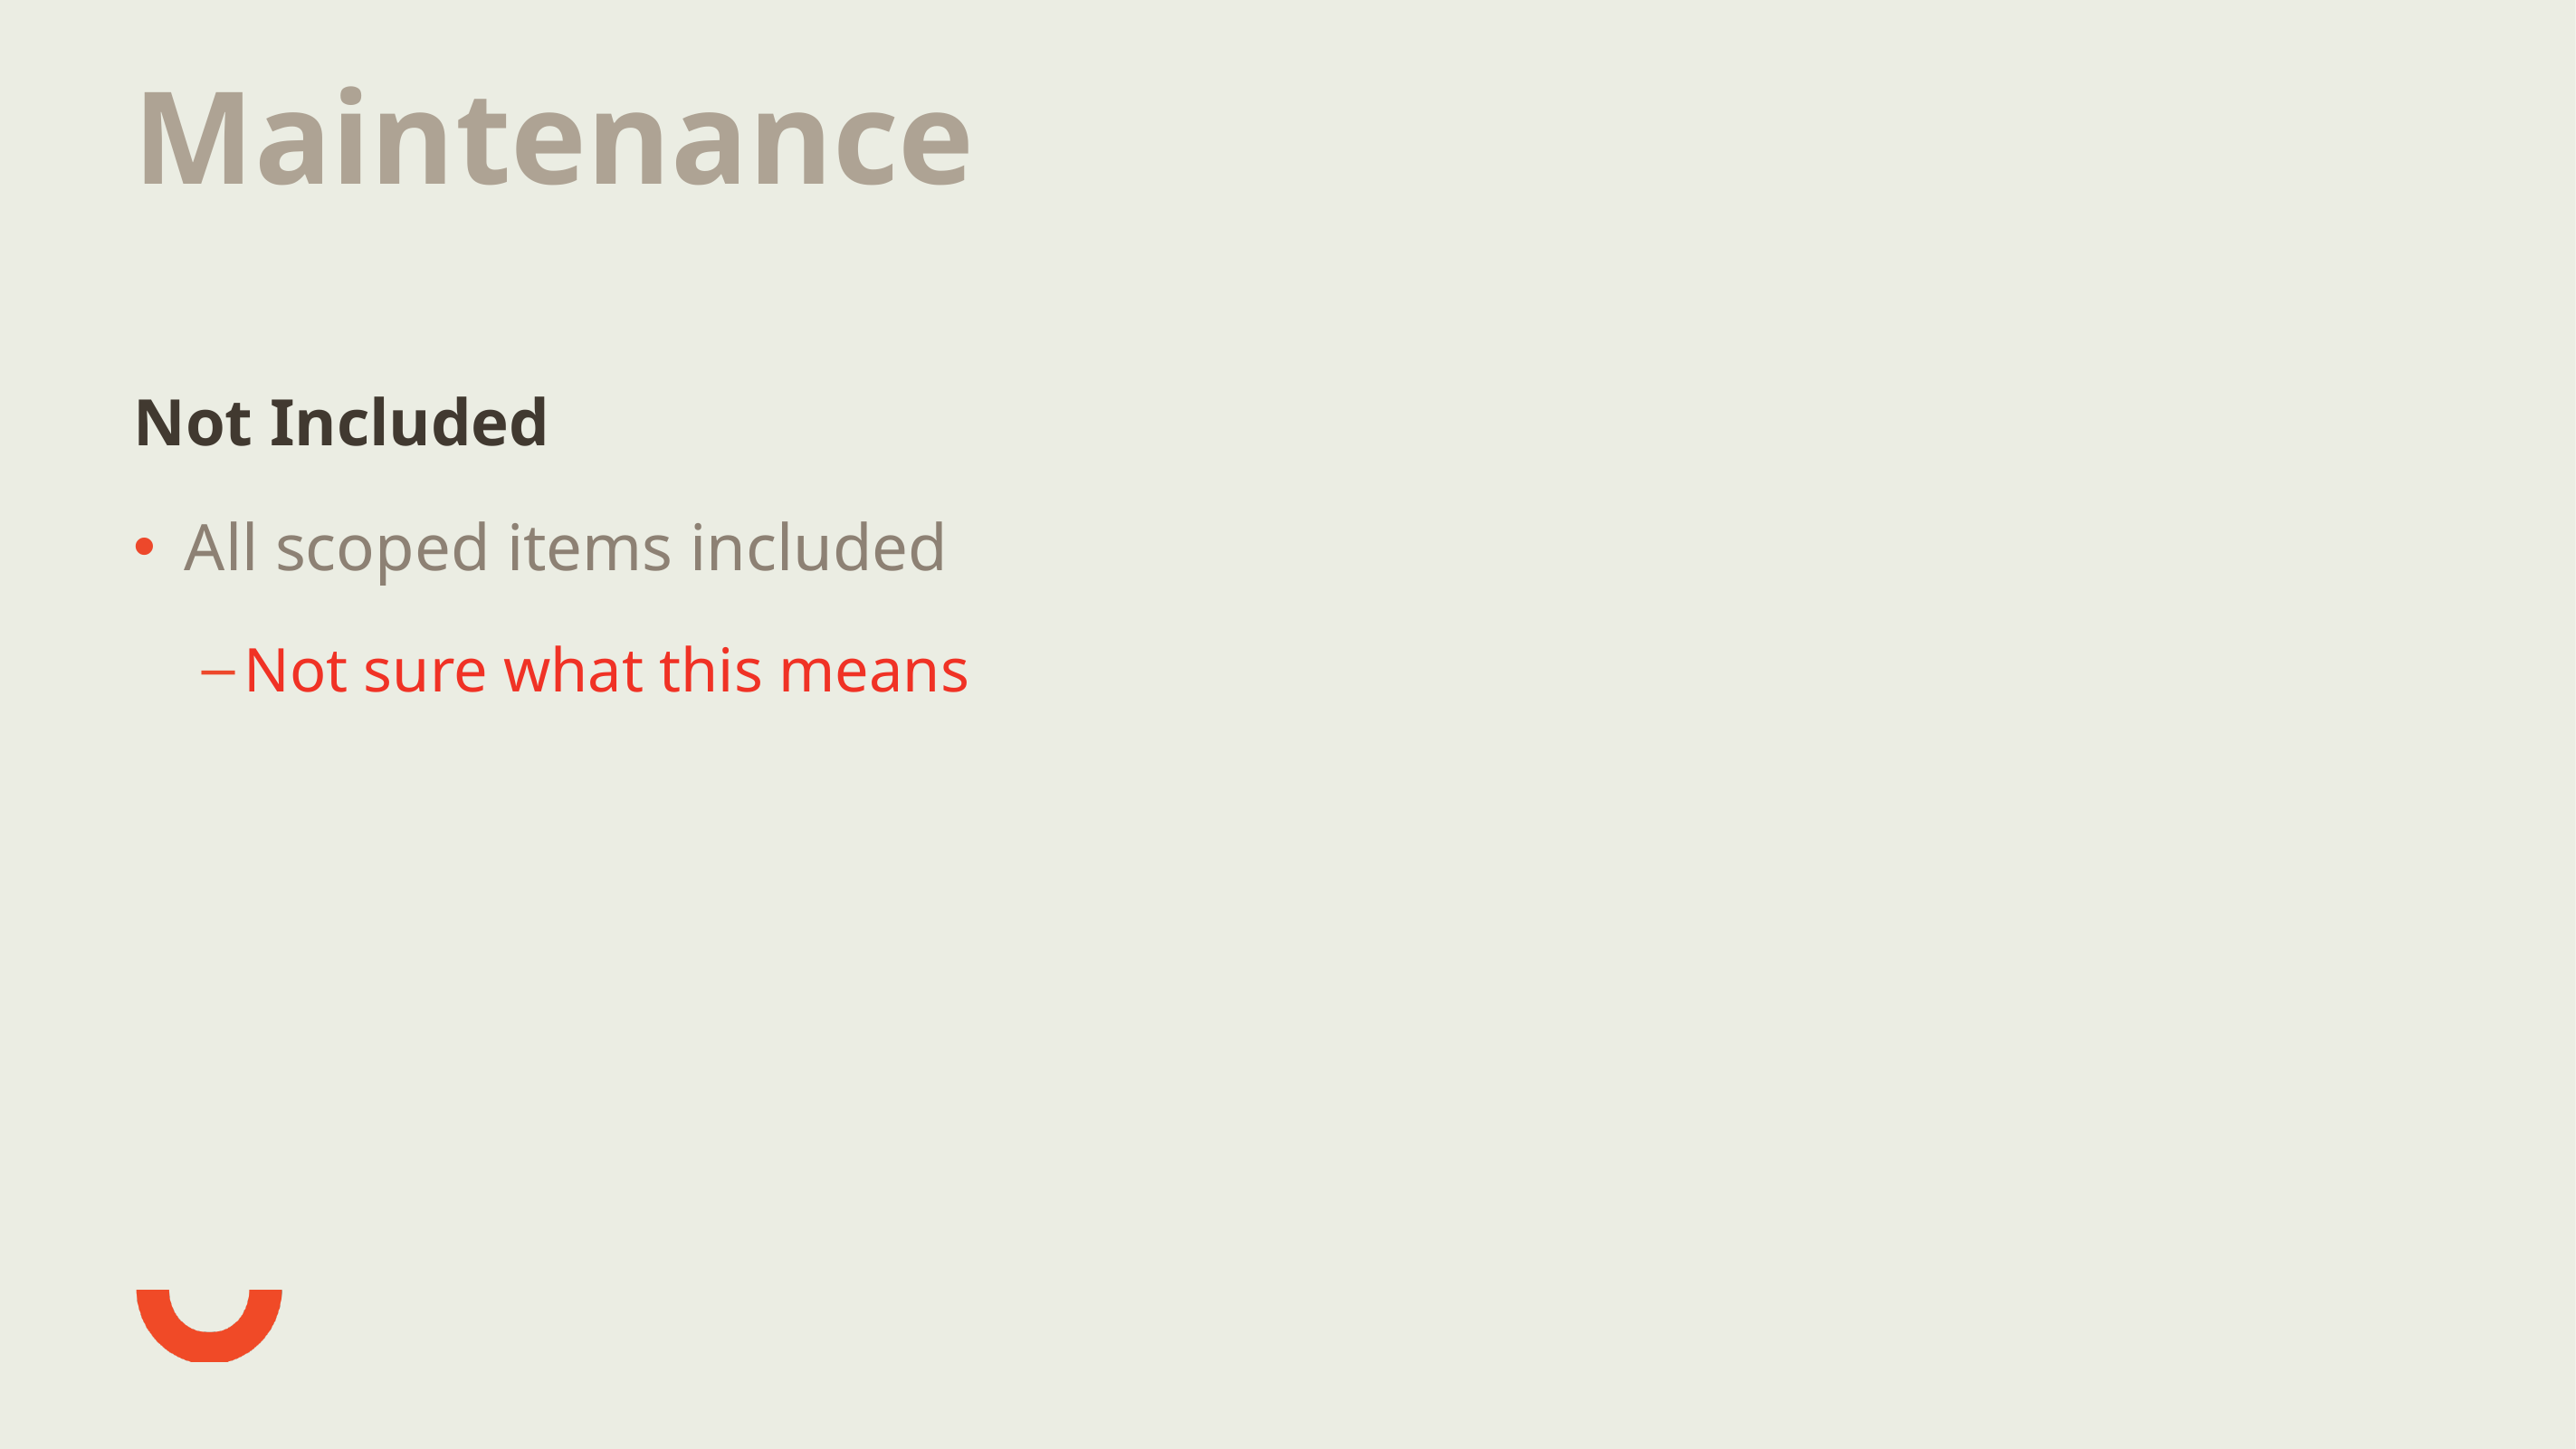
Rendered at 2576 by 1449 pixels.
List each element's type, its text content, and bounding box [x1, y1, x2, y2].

list Not Included All scoped items included Not sure what this means [133, 362, 2454, 1245]
title Maintenance [133, 79, 2447, 321]
